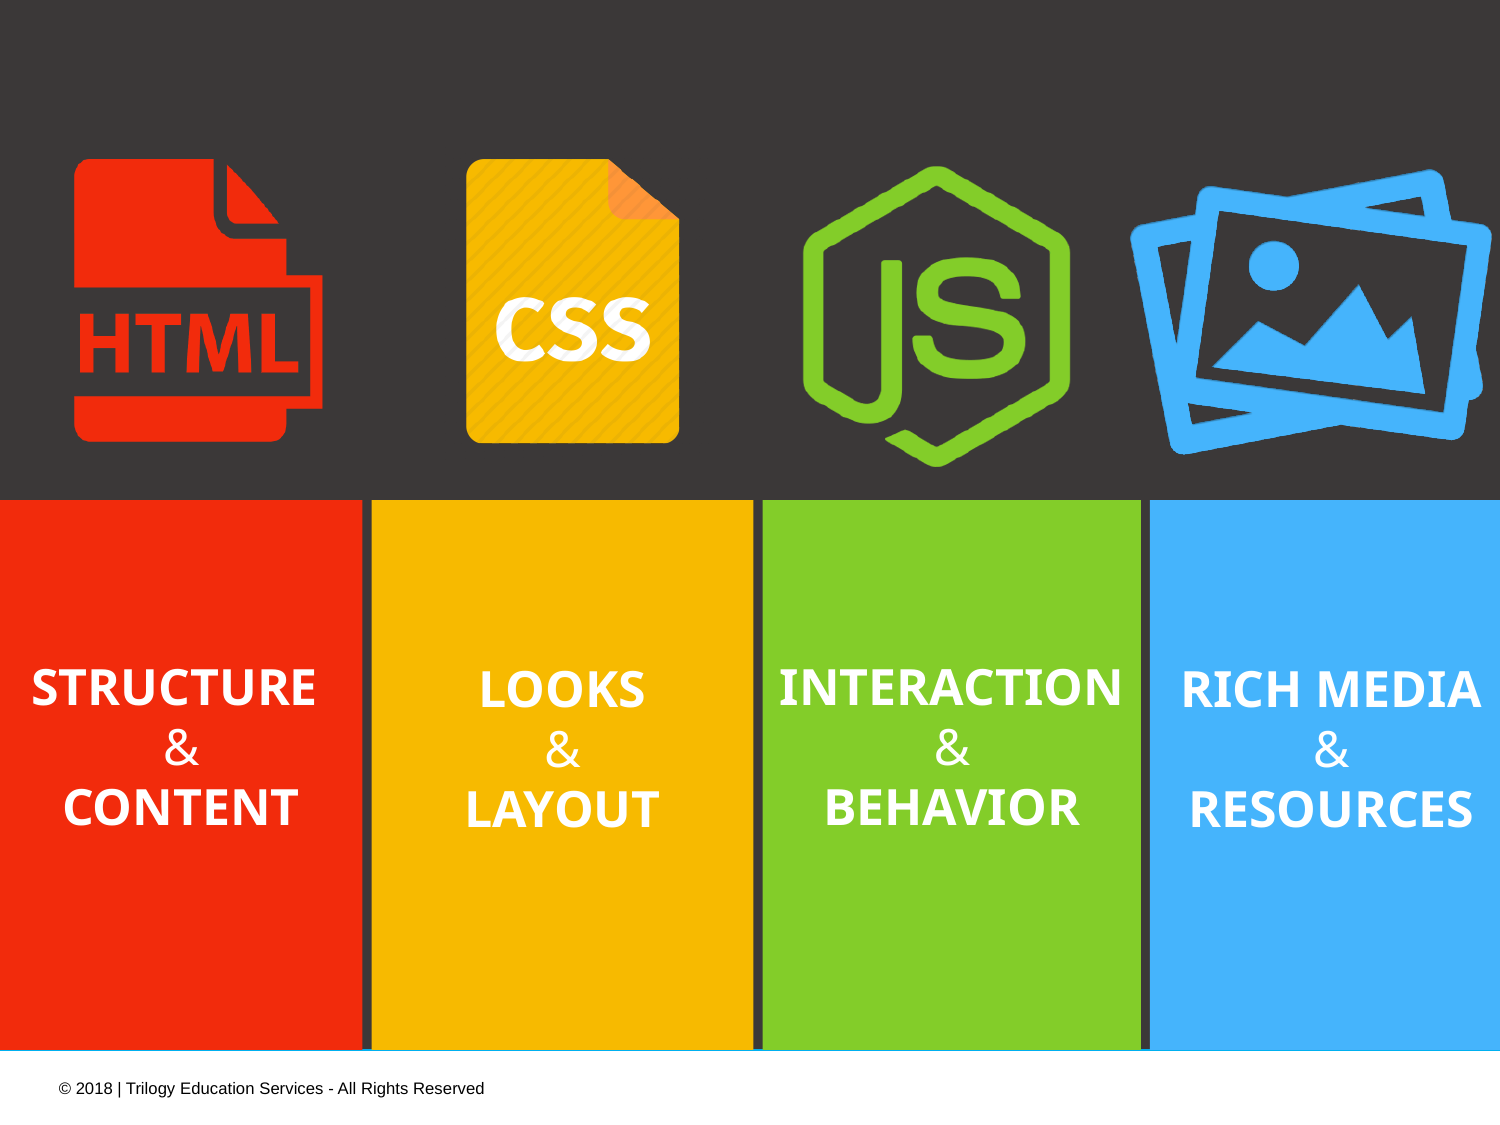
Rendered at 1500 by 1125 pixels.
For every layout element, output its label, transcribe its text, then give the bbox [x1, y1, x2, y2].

text_box INTERACTION & BEHAVIOR [761, 499, 1142, 1051]
picture [442, 146, 713, 460]
text_box [0, 0, 1500, 1051]
text_box STRUCTURE & CONTENT [0, 499, 363, 1051]
picture [49, 137, 345, 463]
picture [1130, 169, 1492, 455]
text_box RICH MEDIA & RESOURCES [1149, 499, 1500, 1051]
text_box LOOKS & LAYOUT [370, 499, 754, 1051]
picture [786, 149, 1087, 475]
